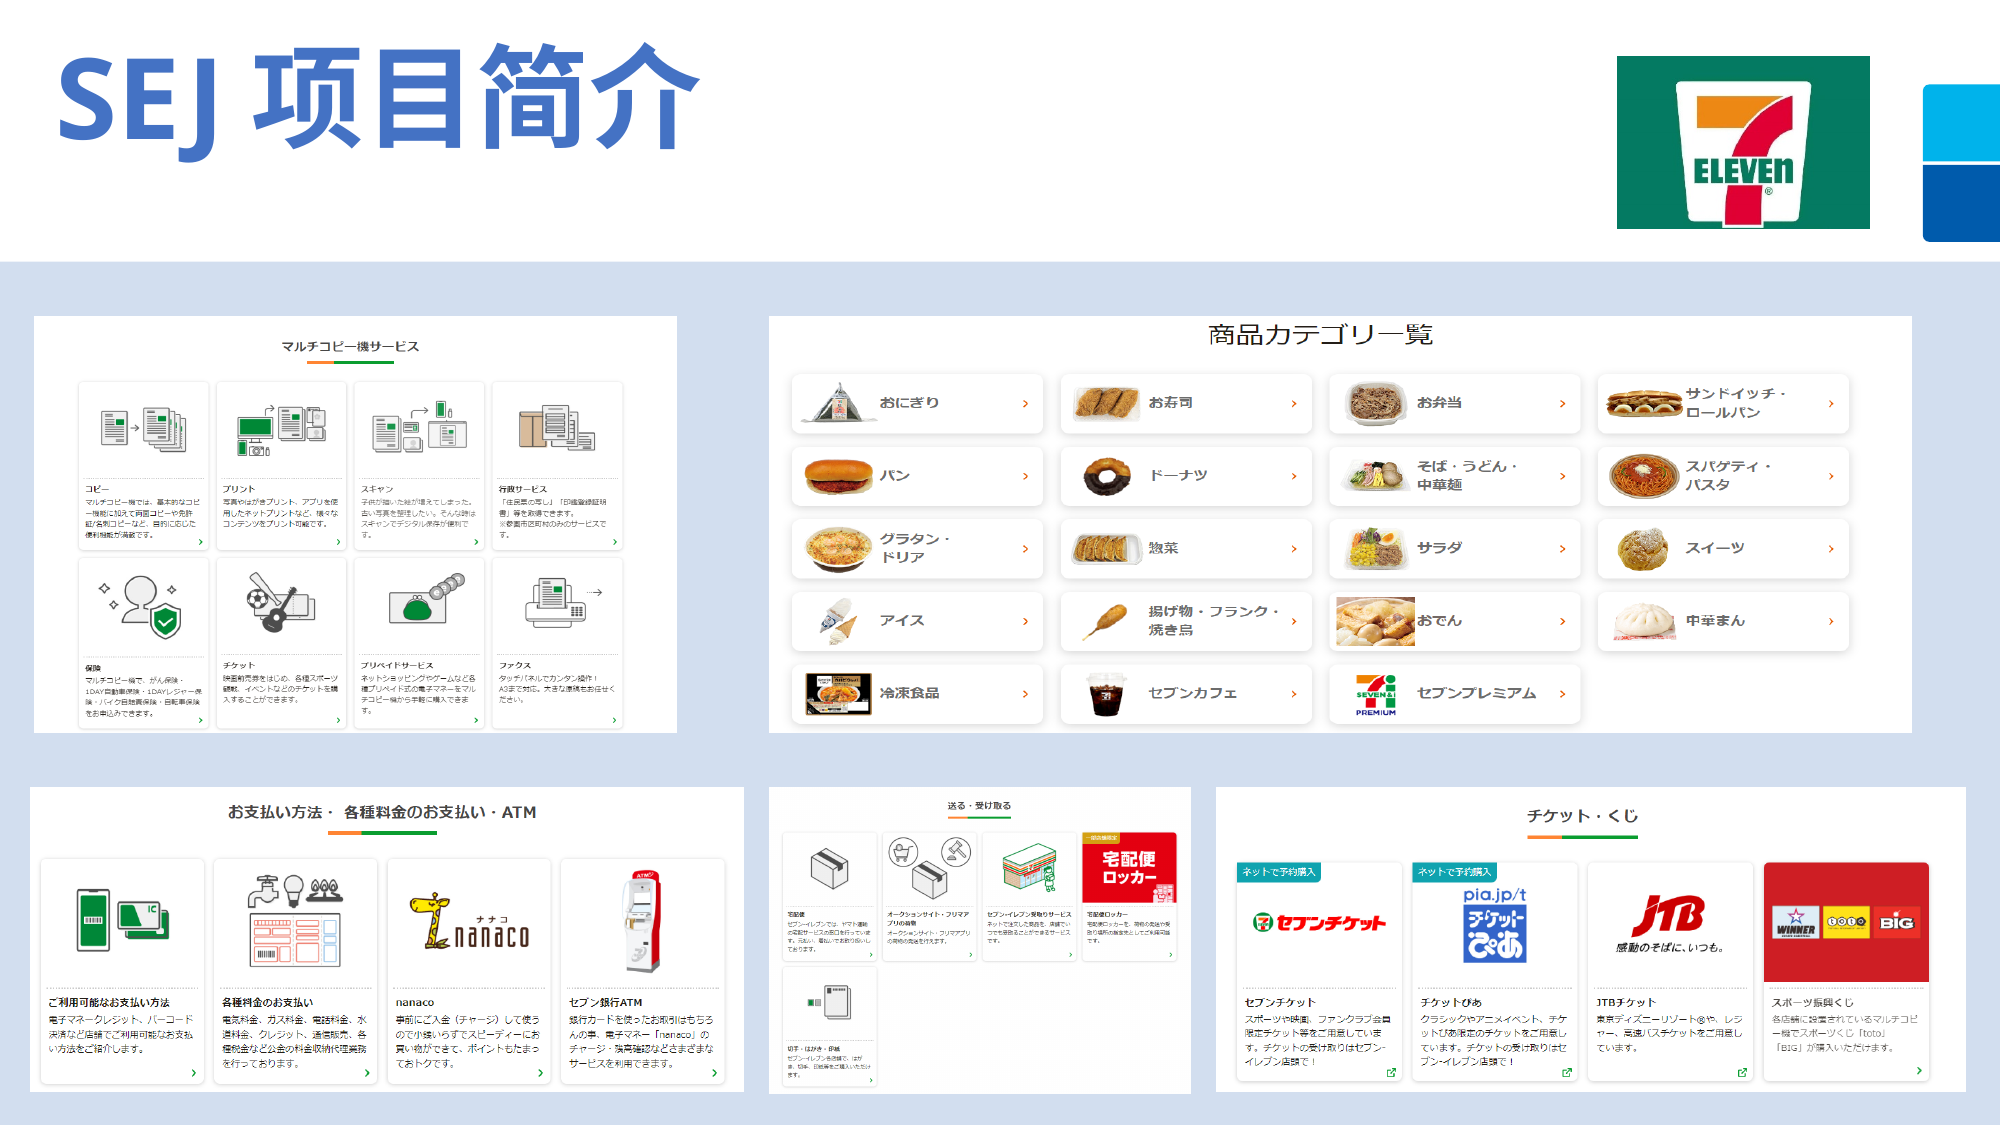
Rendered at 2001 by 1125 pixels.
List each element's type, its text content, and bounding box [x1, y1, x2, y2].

picture [1617, 56, 1870, 229]
picture [769, 316, 1912, 734]
text_box [0, 261, 2000, 1125]
picture [34, 316, 677, 734]
text_box SEJ项目简介 [40, 19, 717, 170]
picture [1216, 787, 1966, 1092]
picture [769, 787, 1191, 1094]
picture [29, 787, 744, 1092]
